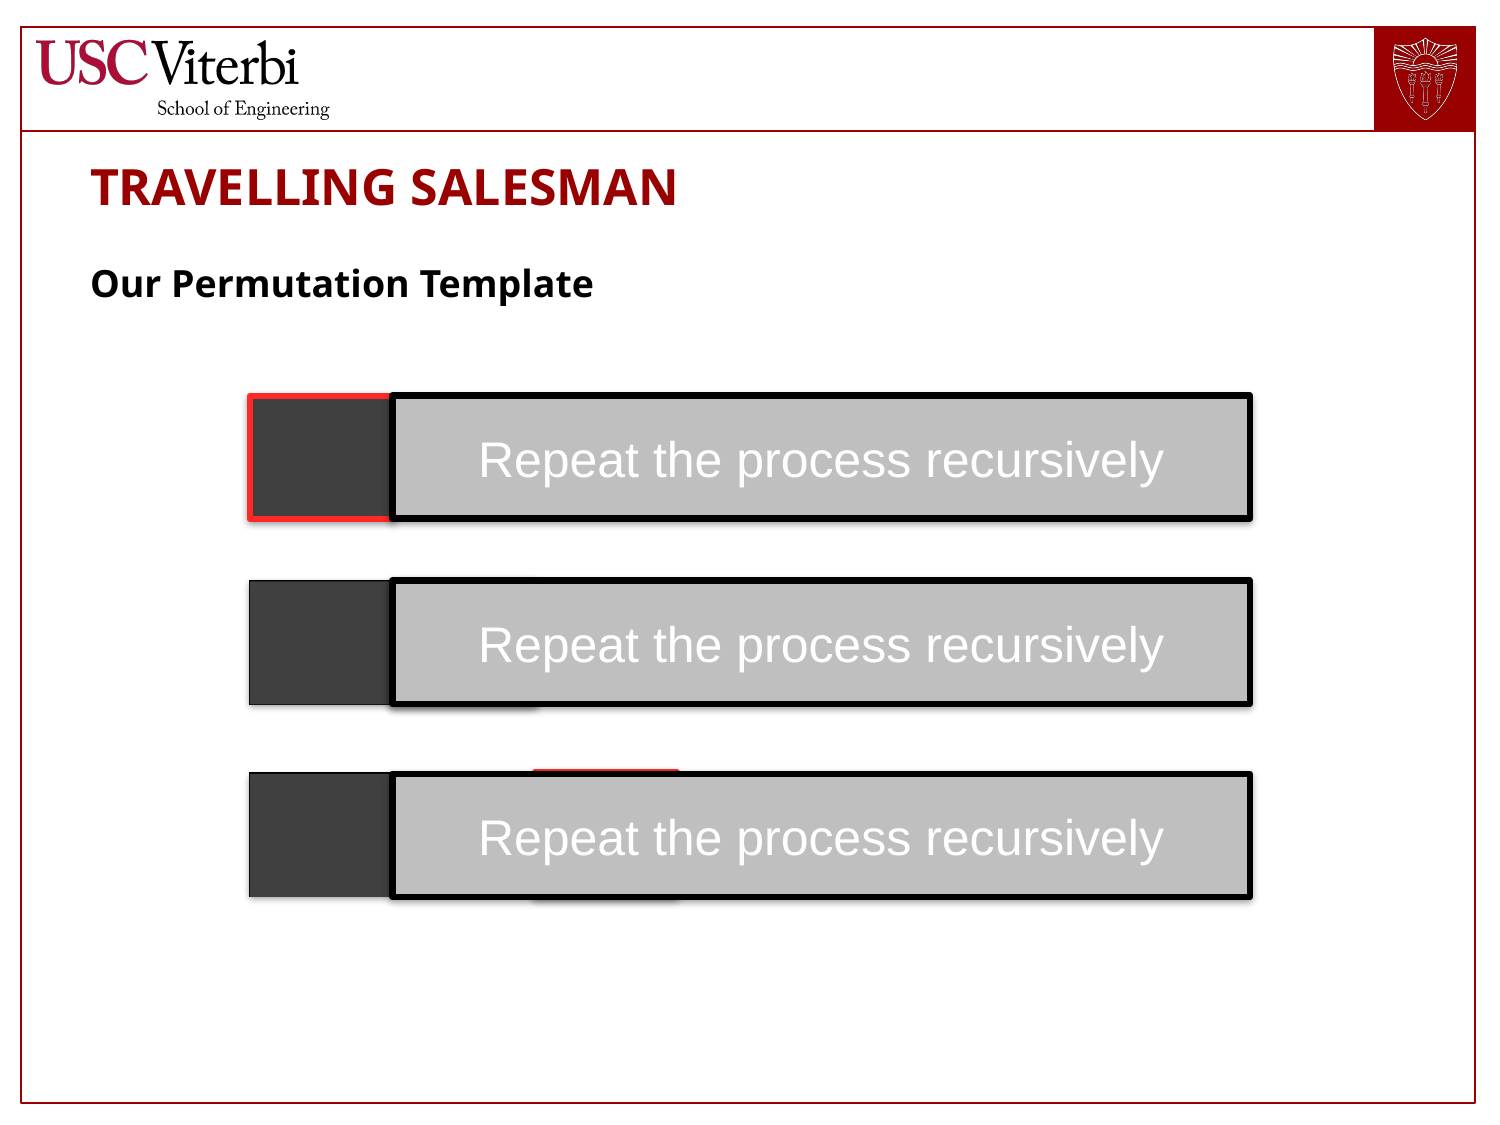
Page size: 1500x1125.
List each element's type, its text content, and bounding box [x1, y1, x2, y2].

text_box Repeat the process recursively [389, 771, 1253, 900]
title TRAVELLING SALESMAN [75, 148, 1425, 234]
text_box [247, 393, 388, 522]
text_box [247, 771, 388, 900]
text_box Repeat the process recursively [389, 577, 1253, 707]
picture [1393, 37, 1457, 120]
text_box Our Permutation Template [75, 251, 718, 347]
picture [0, 15, 365, 143]
text_box Repeat the process recursively [389, 392, 1253, 522]
text_box [247, 578, 386, 707]
